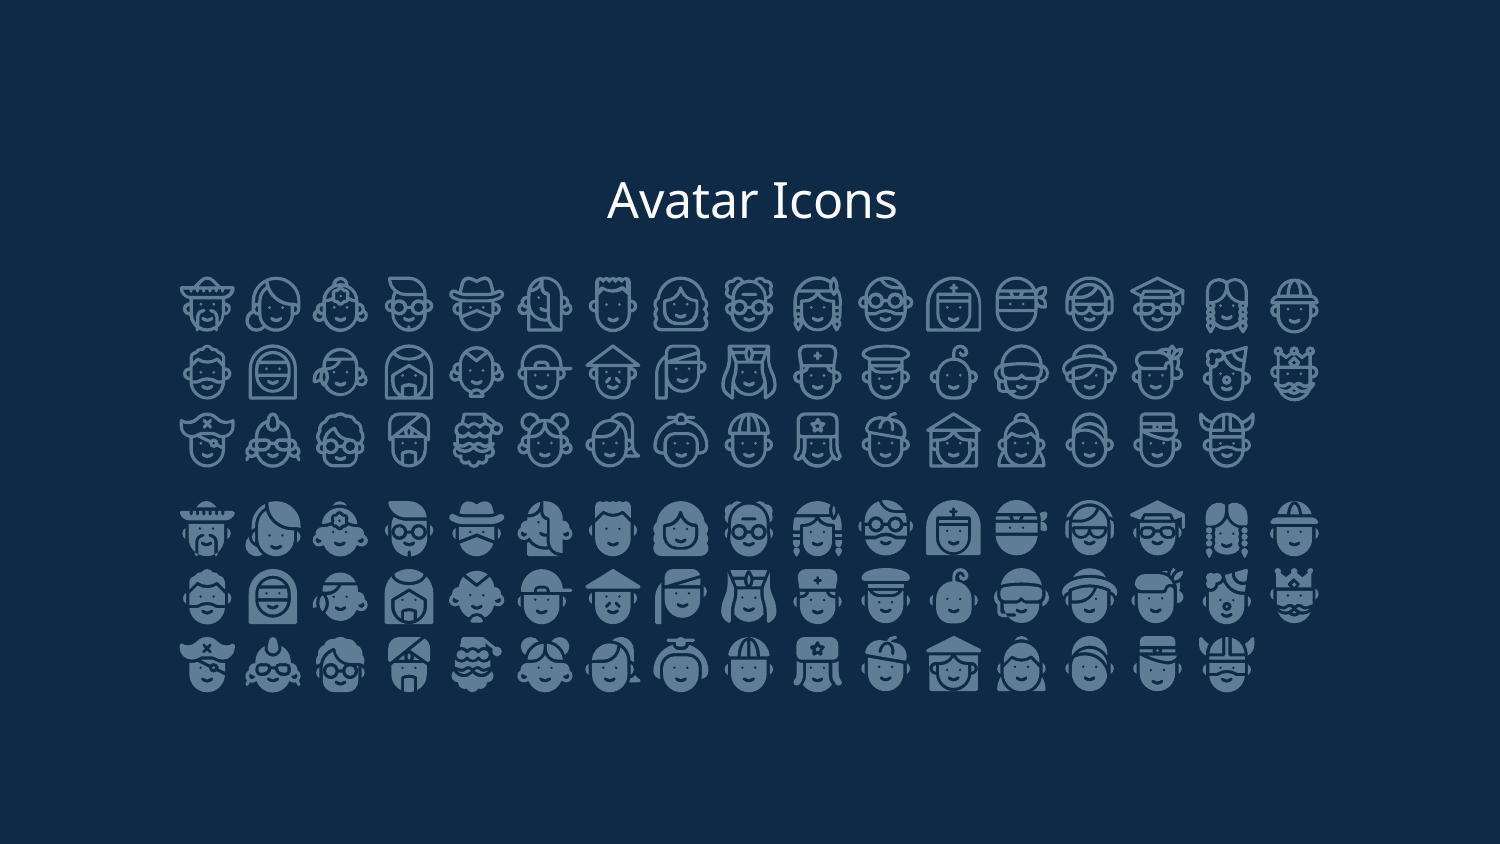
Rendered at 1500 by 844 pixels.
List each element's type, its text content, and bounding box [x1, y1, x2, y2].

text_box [516, 276, 574, 332]
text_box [792, 344, 843, 400]
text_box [653, 636, 709, 693]
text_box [315, 411, 366, 468]
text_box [1269, 500, 1320, 557]
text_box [861, 411, 911, 468]
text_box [248, 568, 298, 625]
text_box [179, 412, 236, 468]
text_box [585, 636, 641, 693]
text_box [384, 568, 434, 625]
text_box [724, 412, 774, 468]
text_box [585, 568, 642, 625]
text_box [517, 500, 573, 557]
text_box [312, 572, 369, 622]
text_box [721, 344, 777, 400]
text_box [993, 344, 1050, 400]
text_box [244, 412, 302, 468]
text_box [653, 500, 709, 557]
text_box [1061, 344, 1118, 400]
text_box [312, 347, 369, 397]
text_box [997, 412, 1046, 468]
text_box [588, 276, 638, 333]
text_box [1270, 346, 1319, 402]
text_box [993, 567, 1050, 624]
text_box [857, 276, 914, 332]
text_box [387, 636, 431, 693]
title Avatar Icons [175, 153, 1332, 233]
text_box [584, 344, 642, 400]
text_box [245, 500, 301, 557]
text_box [244, 636, 301, 693]
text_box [1061, 567, 1118, 624]
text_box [861, 344, 911, 400]
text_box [1269, 278, 1319, 334]
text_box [1131, 567, 1184, 624]
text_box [654, 344, 707, 400]
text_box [588, 500, 638, 557]
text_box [182, 344, 232, 400]
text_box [448, 276, 506, 332]
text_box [1198, 636, 1255, 693]
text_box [384, 500, 434, 557]
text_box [996, 635, 1046, 692]
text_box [792, 412, 843, 468]
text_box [448, 570, 505, 623]
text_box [925, 499, 982, 556]
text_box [1133, 635, 1182, 692]
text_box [1129, 276, 1186, 332]
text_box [517, 636, 573, 693]
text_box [315, 636, 366, 693]
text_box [792, 500, 843, 557]
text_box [179, 276, 236, 332]
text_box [995, 276, 1048, 332]
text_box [387, 412, 431, 468]
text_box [1065, 635, 1115, 692]
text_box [384, 276, 434, 333]
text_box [448, 345, 505, 399]
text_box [384, 344, 434, 400]
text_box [1205, 502, 1249, 559]
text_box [724, 500, 774, 557]
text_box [925, 635, 982, 692]
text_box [792, 275, 843, 332]
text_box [312, 500, 369, 557]
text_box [1131, 344, 1184, 400]
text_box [179, 636, 236, 693]
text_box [1129, 500, 1186, 556]
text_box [724, 636, 774, 693]
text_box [792, 636, 843, 693]
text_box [1202, 568, 1252, 625]
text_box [653, 276, 709, 332]
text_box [585, 412, 642, 468]
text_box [654, 568, 708, 625]
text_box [857, 499, 914, 556]
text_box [722, 276, 775, 333]
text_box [1202, 345, 1252, 402]
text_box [1065, 276, 1115, 332]
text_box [1133, 412, 1182, 468]
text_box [925, 412, 982, 468]
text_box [1269, 567, 1319, 624]
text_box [245, 276, 301, 333]
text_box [179, 500, 236, 557]
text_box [861, 567, 911, 624]
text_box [1065, 499, 1115, 556]
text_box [793, 568, 843, 625]
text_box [312, 276, 369, 333]
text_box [182, 568, 232, 625]
text_box [452, 412, 504, 468]
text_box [861, 635, 911, 692]
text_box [517, 412, 573, 468]
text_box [720, 569, 777, 624]
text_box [1065, 412, 1115, 468]
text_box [929, 344, 979, 400]
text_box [995, 499, 1048, 556]
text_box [929, 567, 979, 624]
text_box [1198, 412, 1255, 469]
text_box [451, 636, 503, 693]
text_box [517, 344, 573, 400]
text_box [925, 276, 982, 332]
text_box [653, 412, 709, 468]
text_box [448, 500, 506, 557]
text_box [248, 344, 298, 400]
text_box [517, 568, 573, 625]
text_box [1205, 277, 1249, 334]
